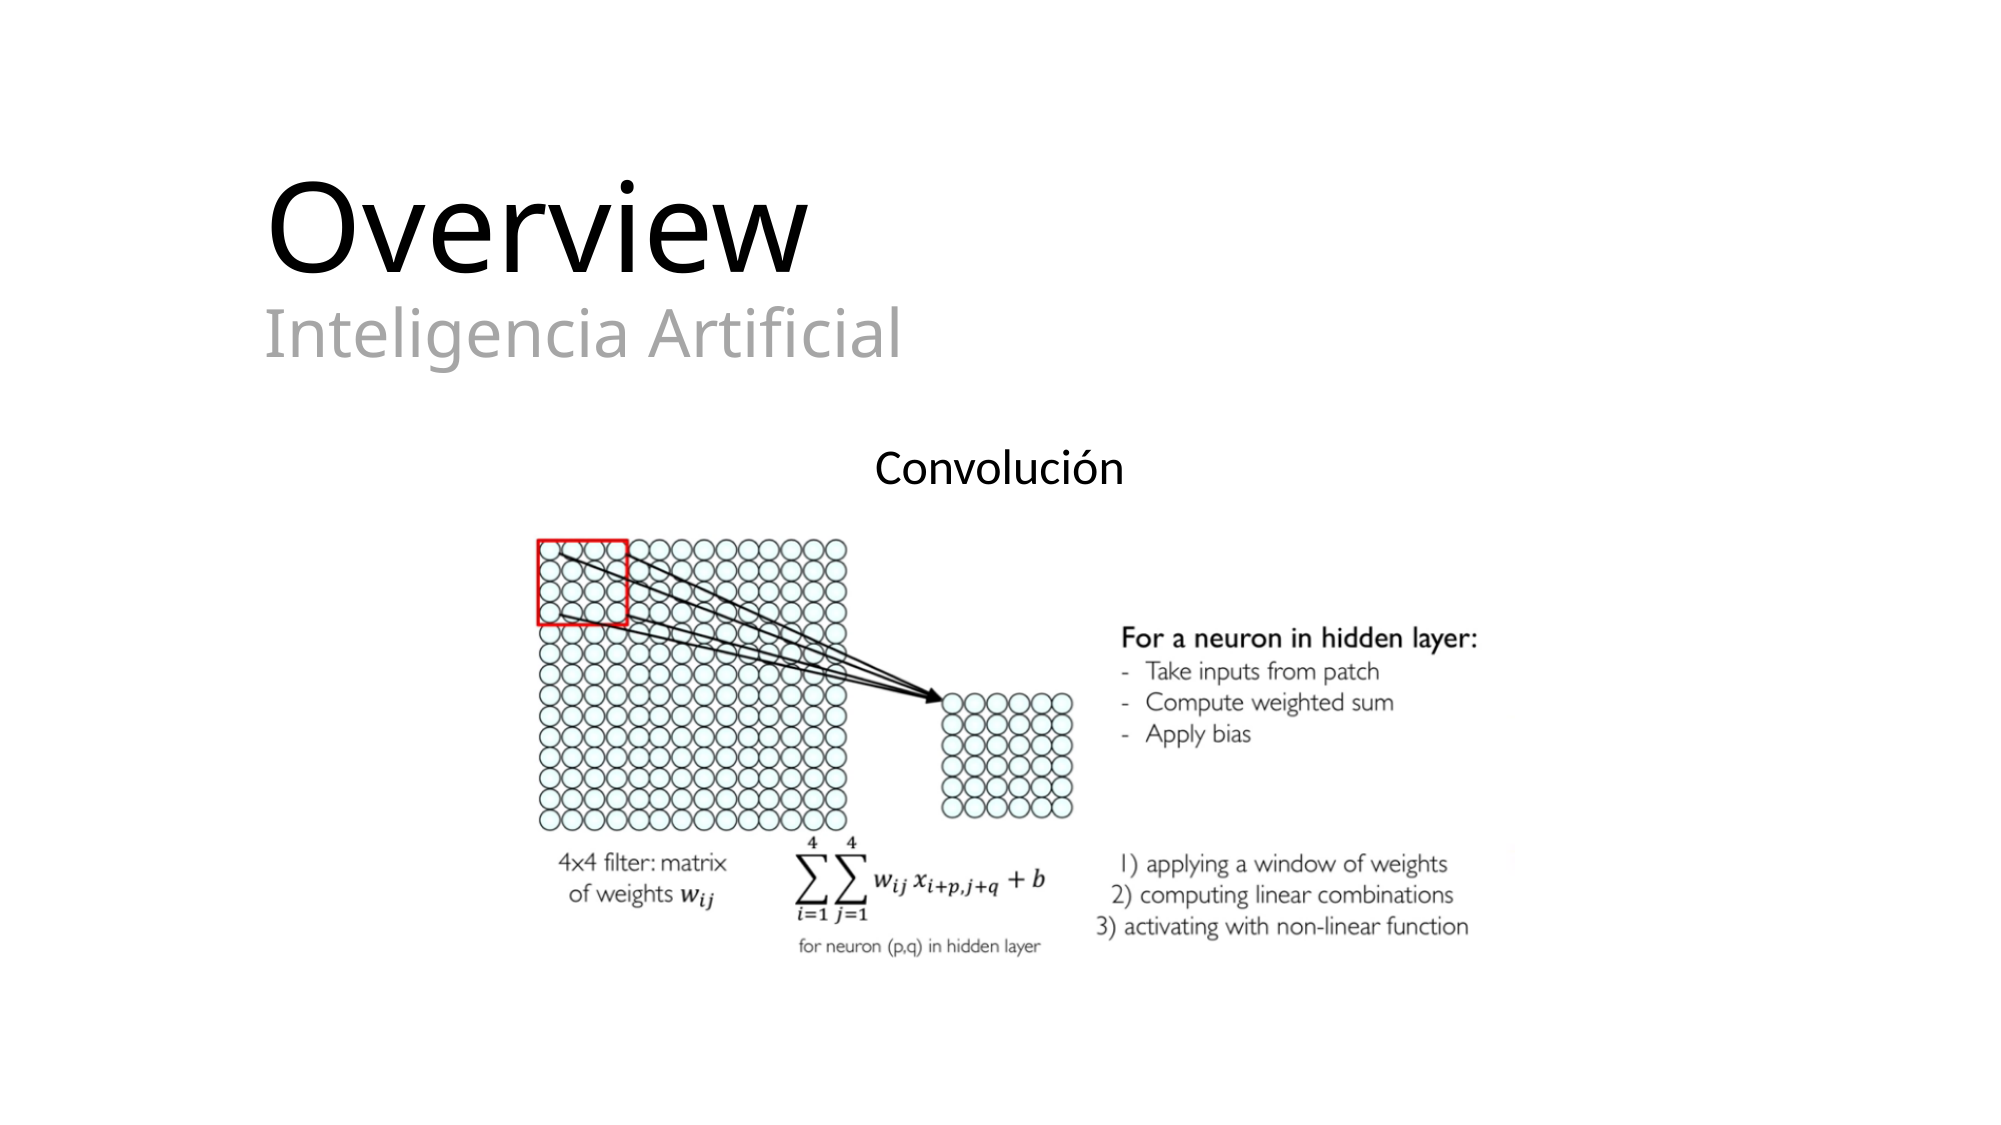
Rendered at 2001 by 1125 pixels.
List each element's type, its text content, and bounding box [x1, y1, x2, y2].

title Overview Inteligencia Artificial [249, 121, 1750, 380]
subtitle Convolución [249, 433, 1750, 896]
picture [482, 487, 1639, 964]
